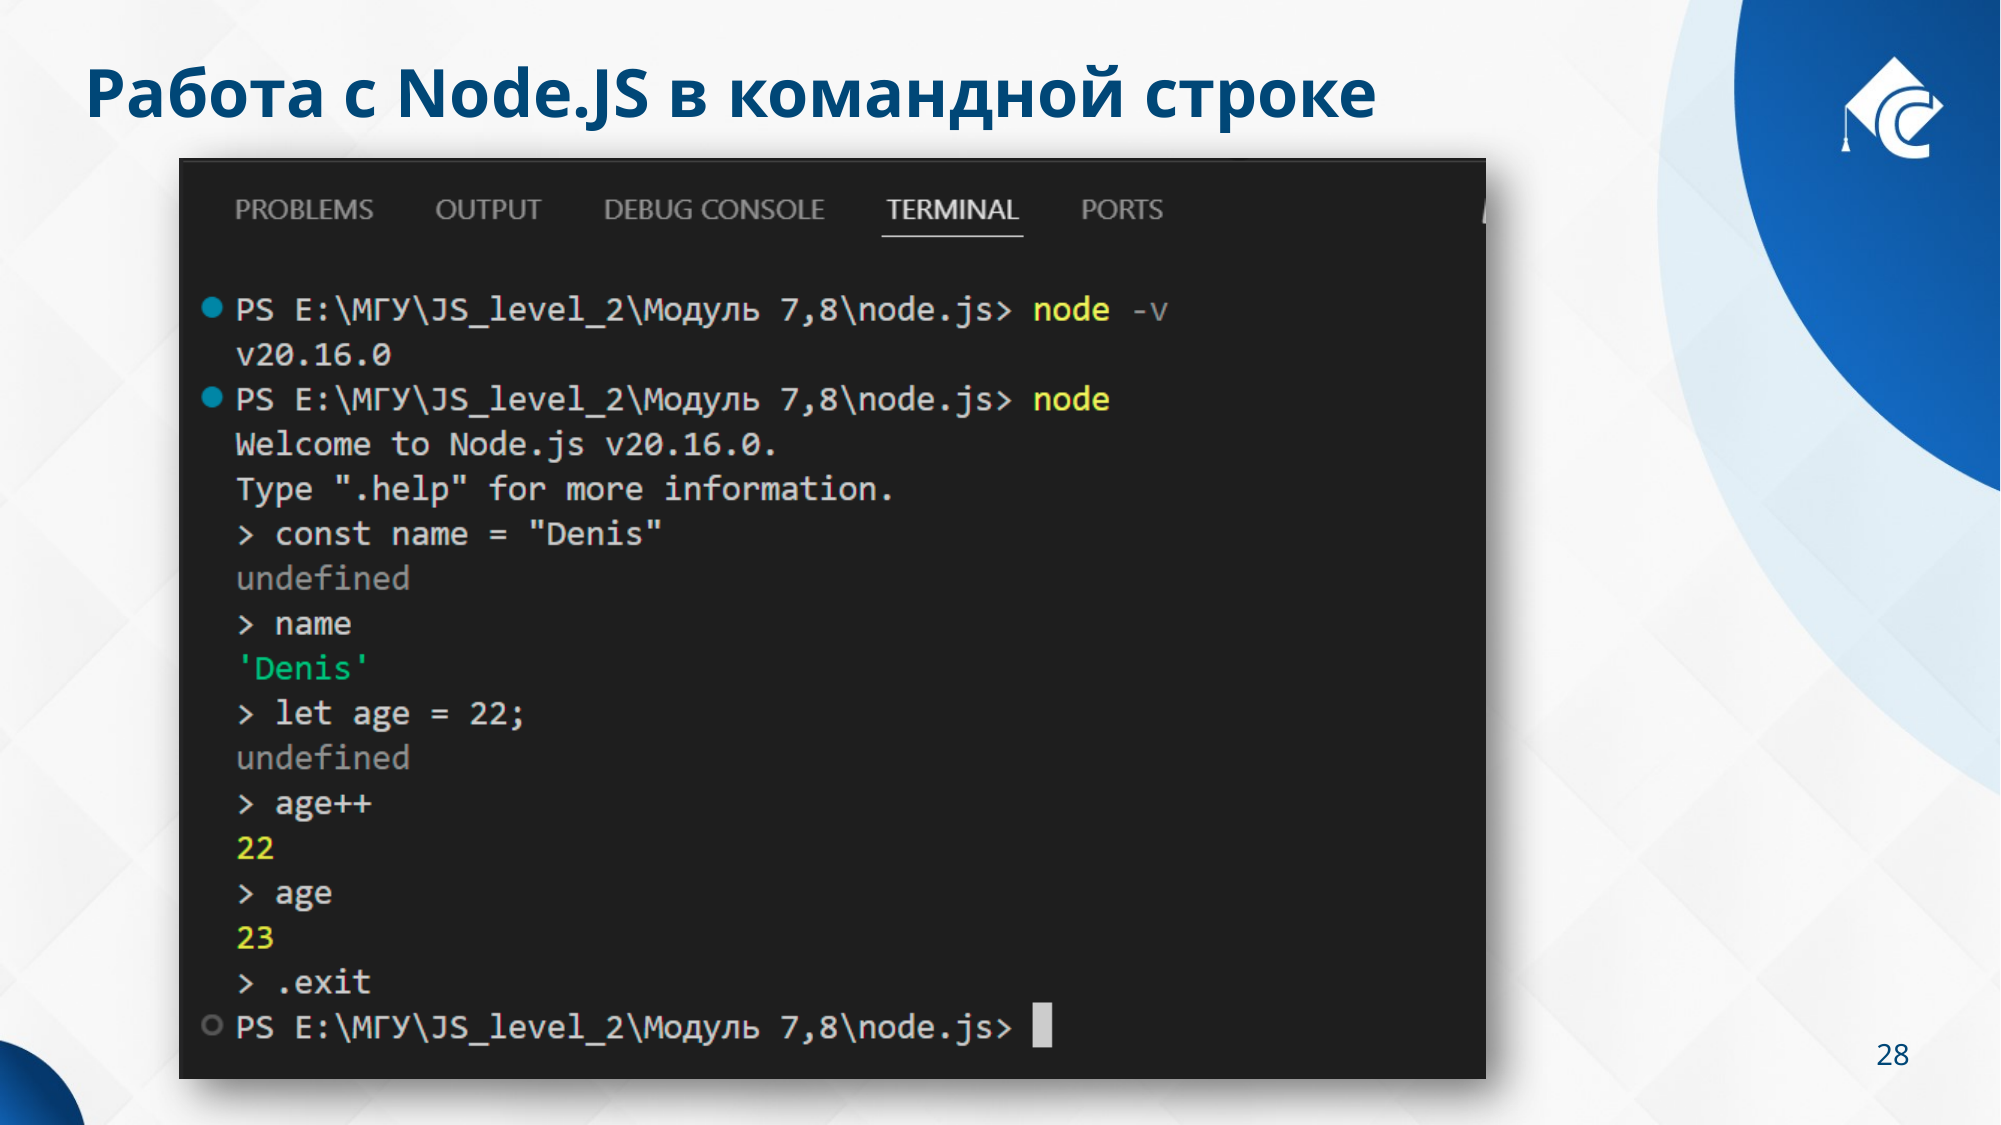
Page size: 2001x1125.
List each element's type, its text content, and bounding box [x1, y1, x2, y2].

picture [0, 0, 2001, 1125]
slide_number 28 [1806, 1026, 1925, 1086]
title Работа с Node.JS в командной строке [70, 34, 1760, 159]
